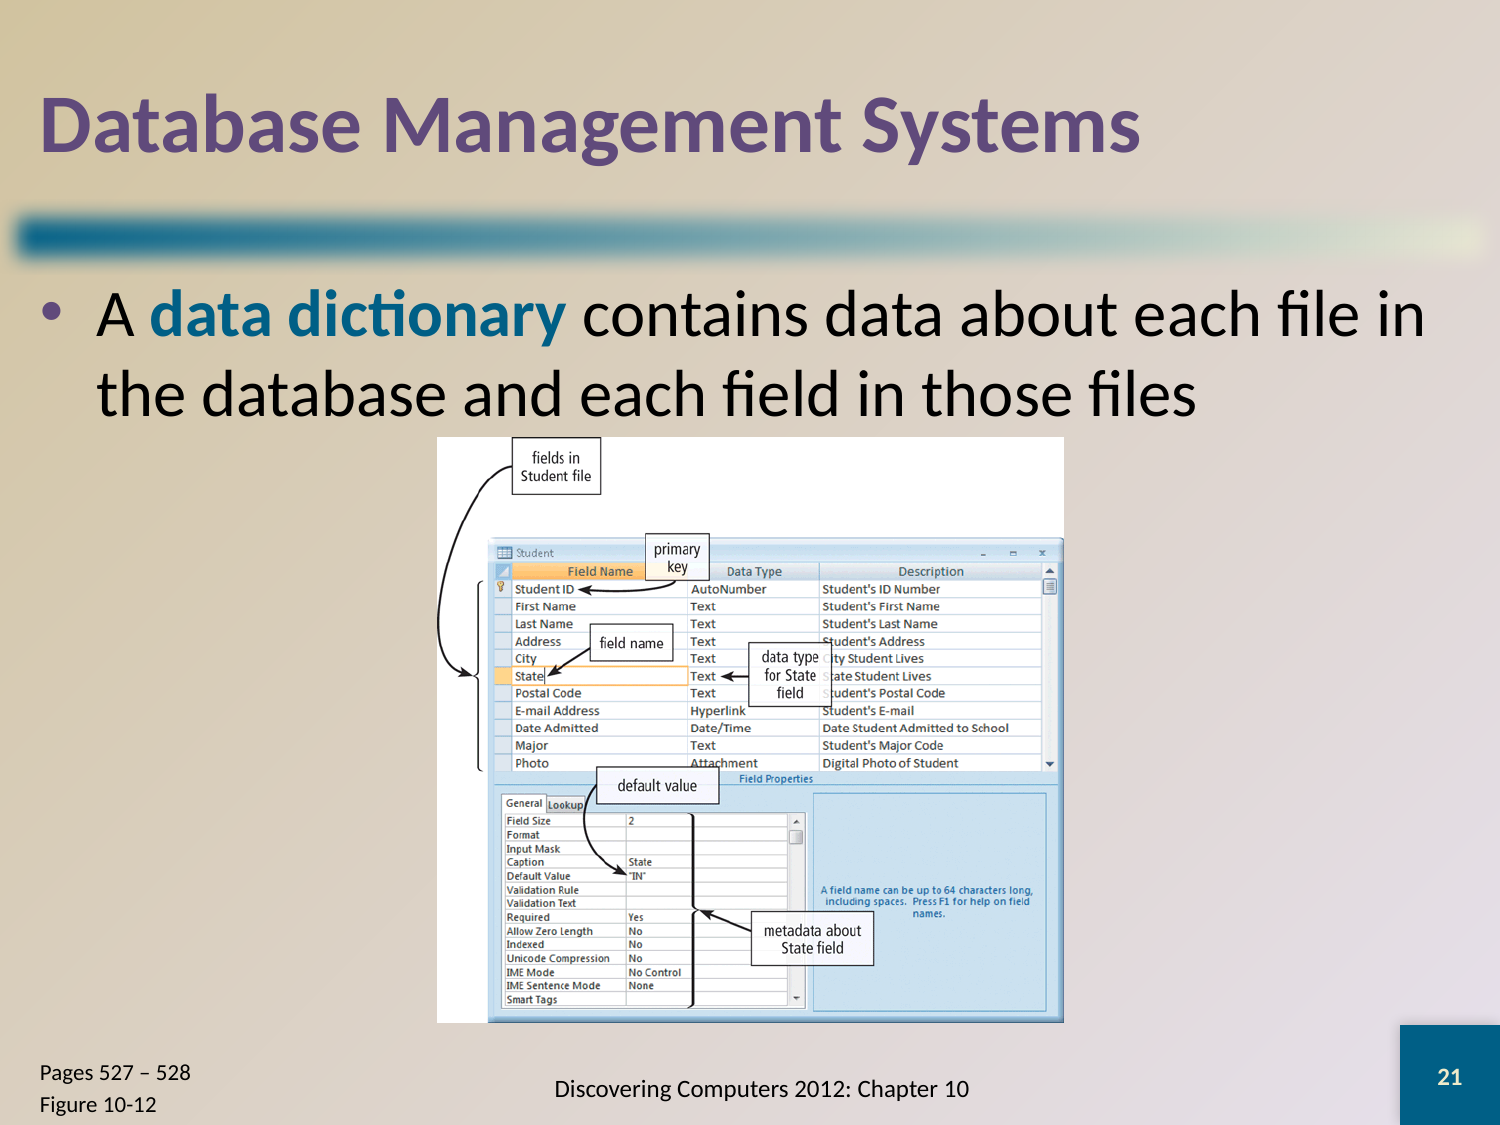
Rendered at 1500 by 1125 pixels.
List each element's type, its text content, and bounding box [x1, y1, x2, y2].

list A data dictionary contains data about each file in the database and each field in those files [24, 262, 1475, 1025]
list Pages 527 – 528 Figure 10-12 [24, 1050, 300, 1125]
picture [437, 437, 1065, 1024]
slide_number 21 [1400, 1025, 1500, 1125]
footer Discovering Computers 2012: Chapter 10 [450, 1050, 1075, 1125]
title Database Management Systems [24, 24, 1475, 213]
